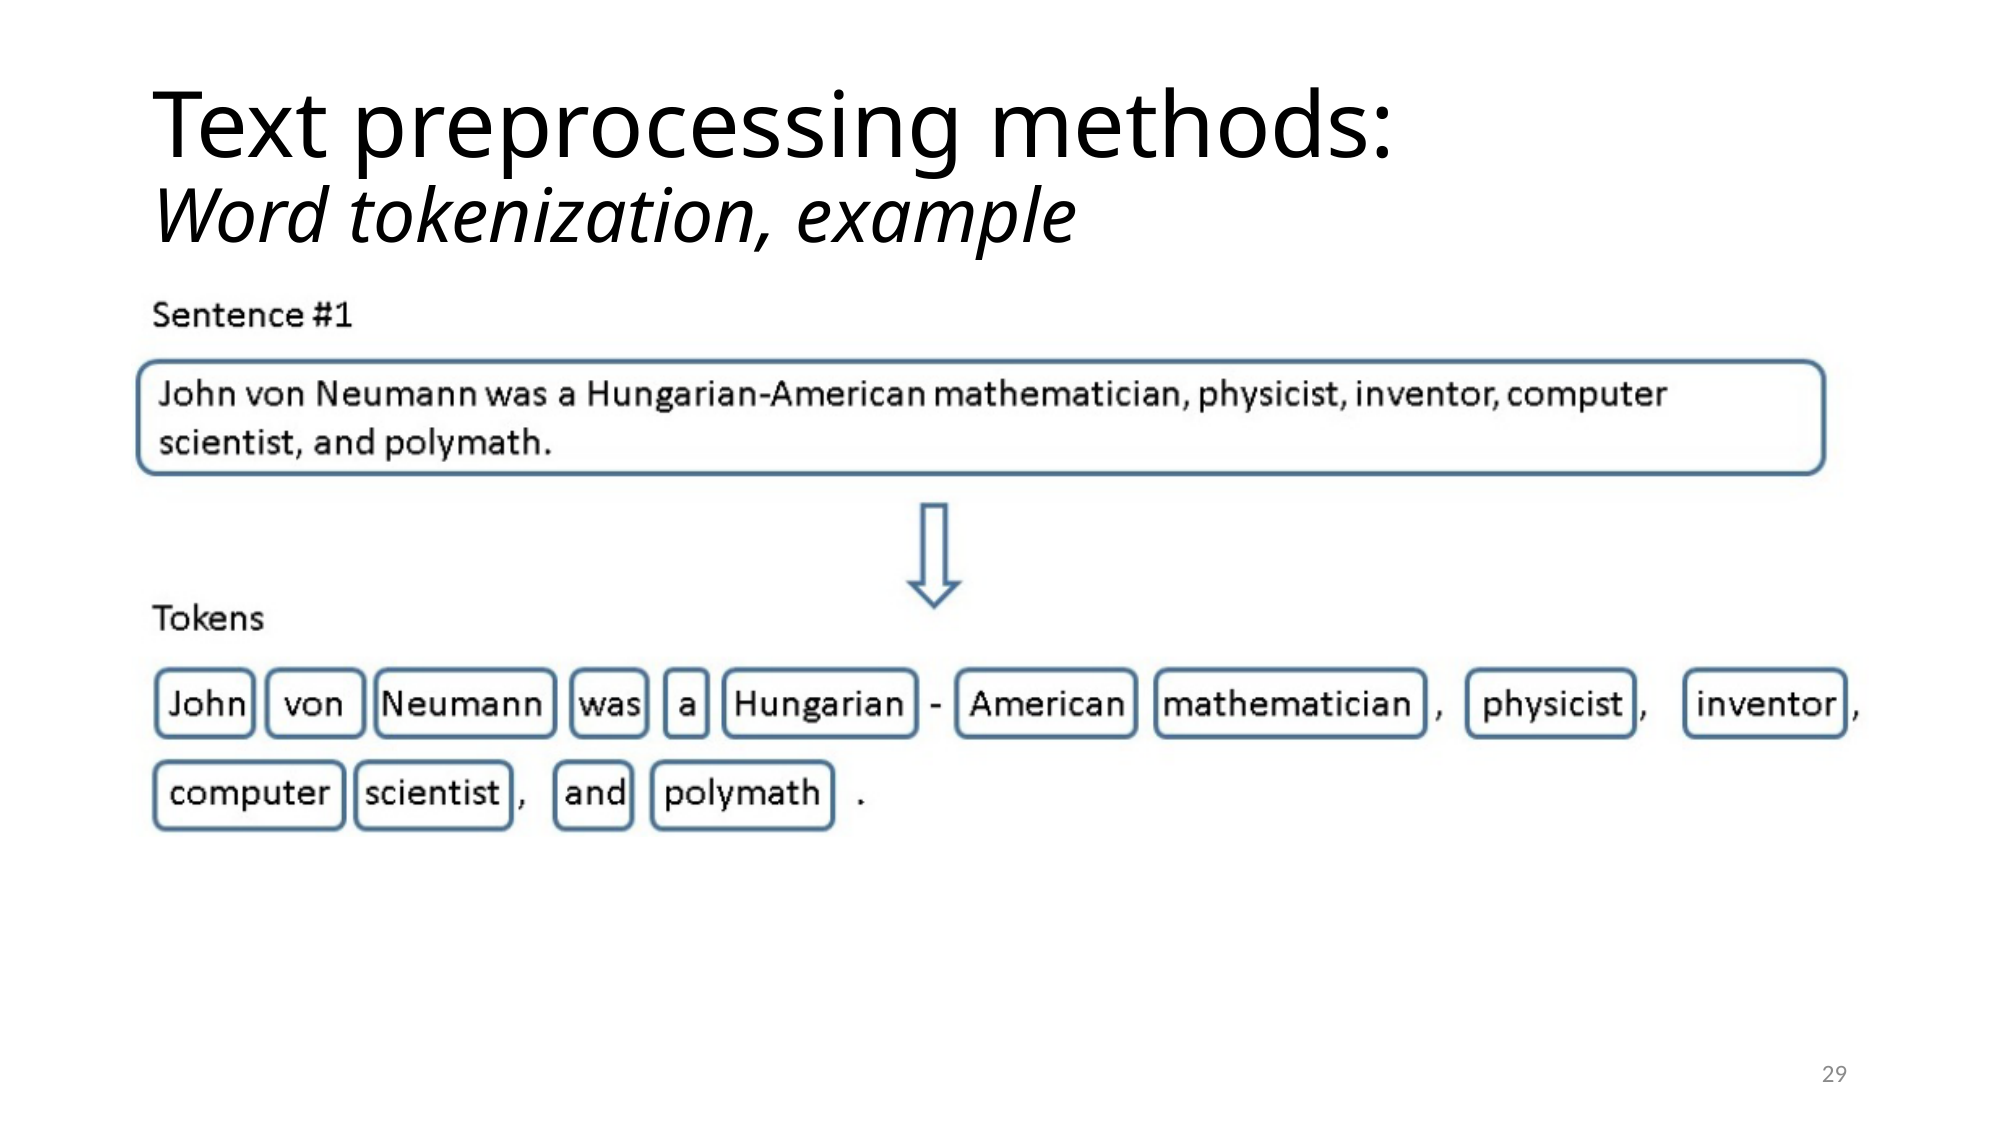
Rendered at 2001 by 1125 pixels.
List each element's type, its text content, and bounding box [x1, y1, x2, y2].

title Text preprocessing methods: Word tokenization, example [137, 59, 1863, 278]
slide_number 29 [1412, 1042, 1863, 1103]
picture [131, 288, 1869, 837]
